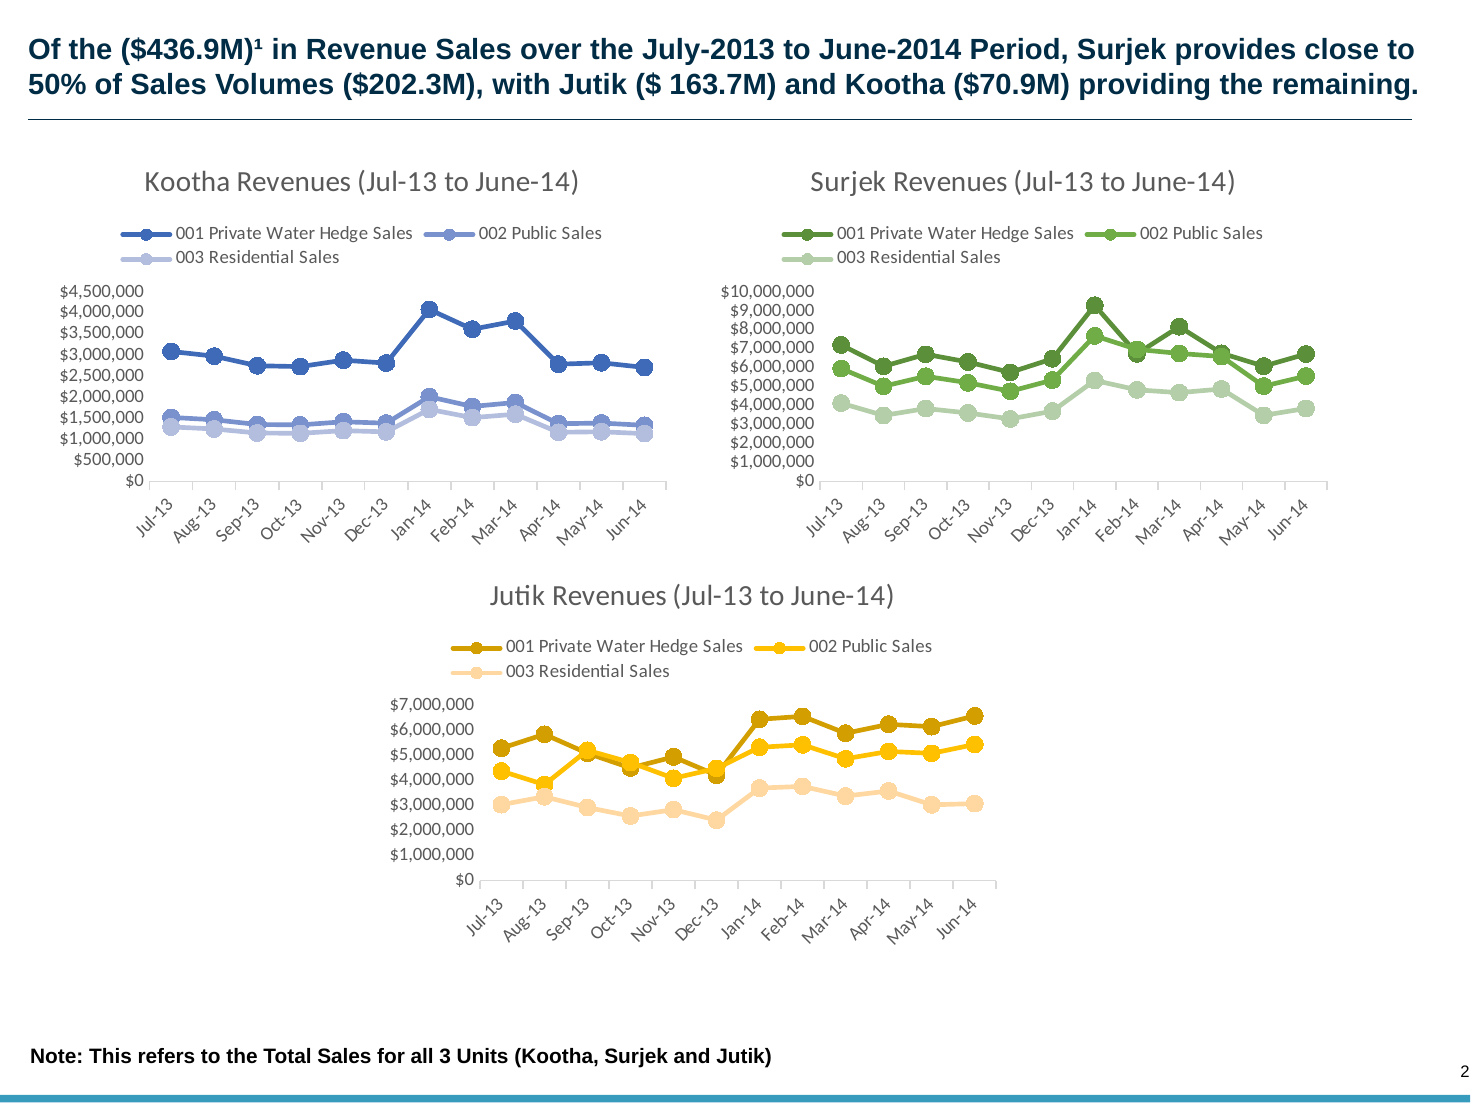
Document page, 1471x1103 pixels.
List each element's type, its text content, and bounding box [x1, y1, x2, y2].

chart [46, 144, 1341, 958]
text_box Note: This refers to the Total Sales for all 3 Units (Kootha, Surjek and Jutik) [15, 1035, 1400, 1075]
title Of the ($436.9M)¹ in Revenue Sales over the July-2013 to June-2014 Period, Surjek provides close to 50% of Sales Volumes ($202.3M), with Jutik ($ 163.7M) and Kootha ($70.9M) providing the remaining. [28, 30, 1462, 101]
